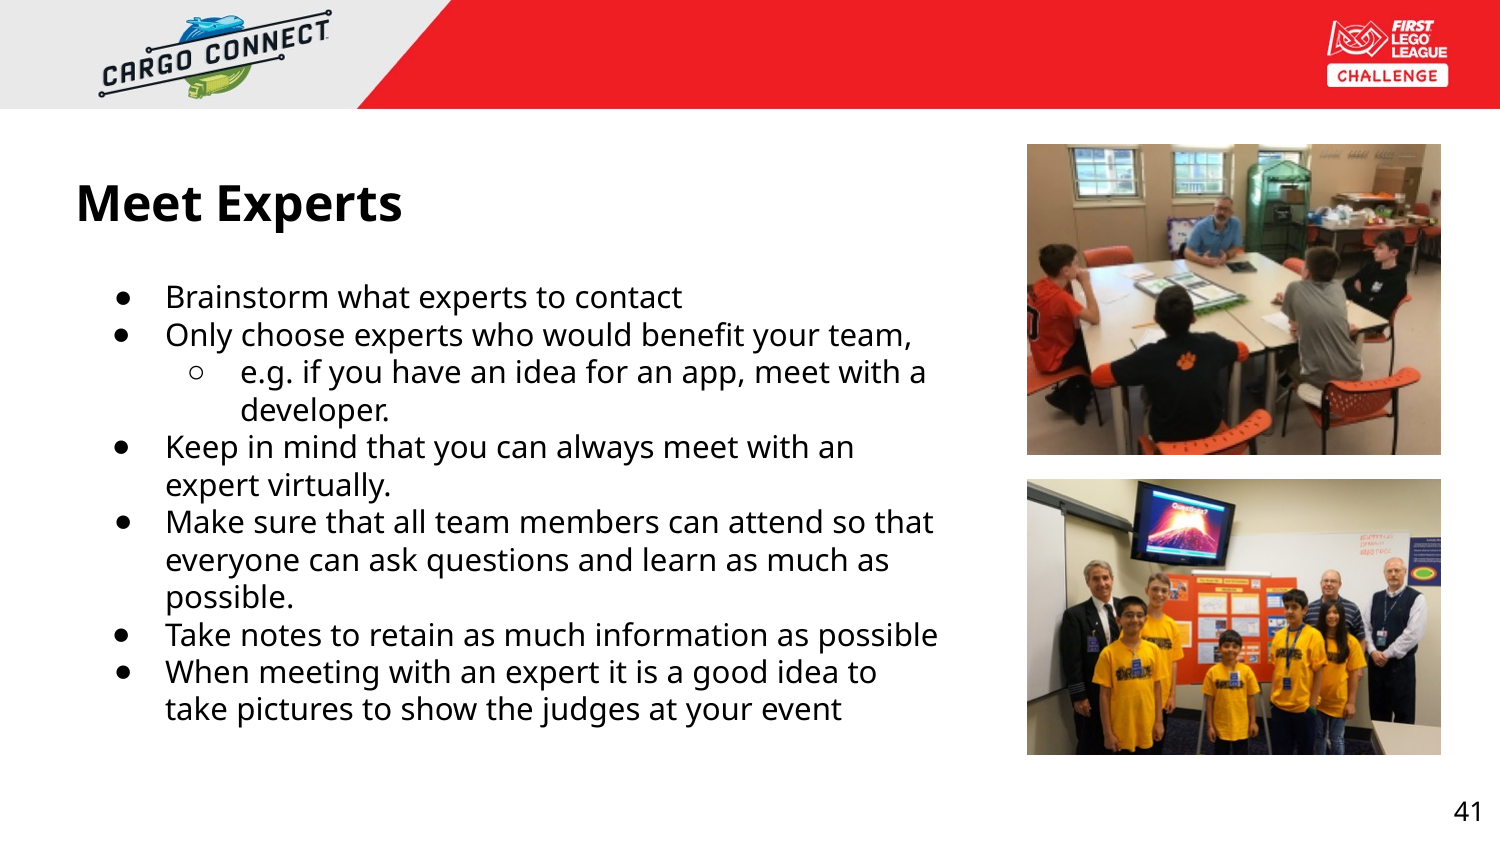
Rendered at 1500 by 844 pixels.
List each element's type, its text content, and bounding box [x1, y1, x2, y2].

title Meet Experts [75, 155, 1025, 247]
list Brainstorm what experts to contact Only choose experts who would benefit your team, e.g. if you have an idea for an app, meet with a developer. Keep in mind that you can always meet with an expert virtually. Make sure that all team members can attend so that everyone can ask questions and learn as much as possible. Take notes to retain as much information as possible When meeting with an expert it is a good idea to take pictures to show the judges at your event [75, 270, 964, 759]
slide_number 41 [1409, 779, 1500, 844]
picture [0, 0, 1500, 844]
